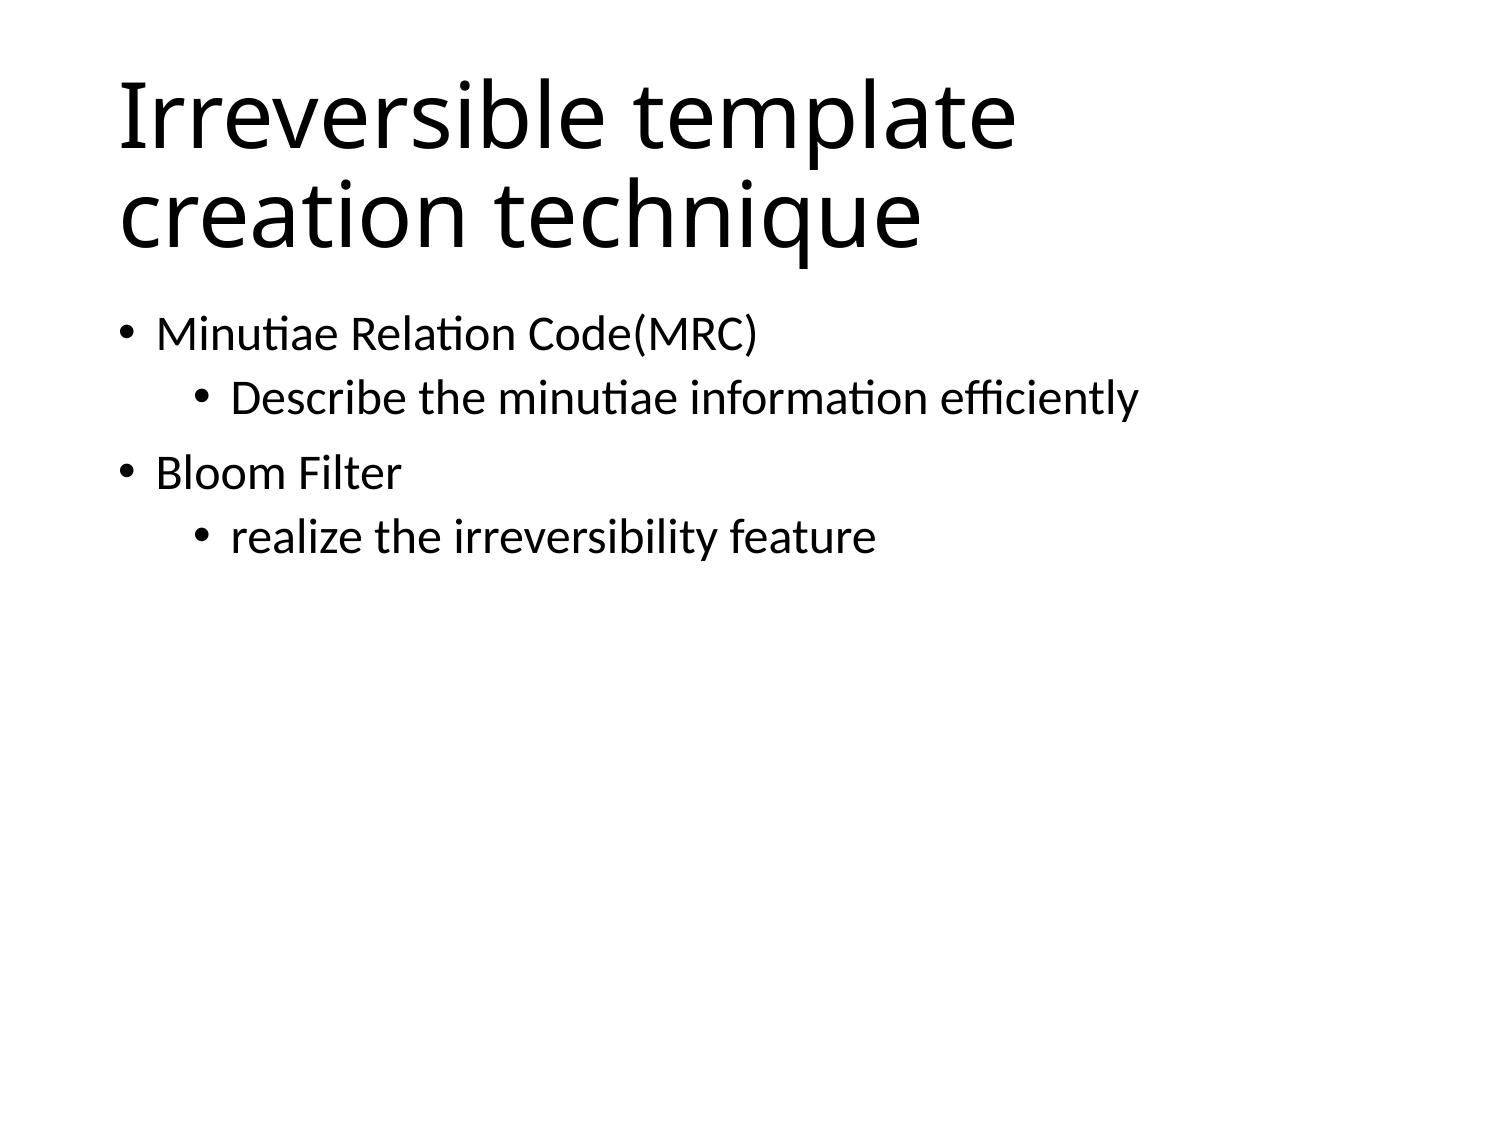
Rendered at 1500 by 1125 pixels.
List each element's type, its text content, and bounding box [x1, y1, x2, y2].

list Minutiae Relation Code(MRC) Describe the minutiae information efficiently Bloom Filter realize the irreversibility feature [103, 299, 1397, 1014]
title Irreversible template creation technique [103, 59, 1397, 278]
